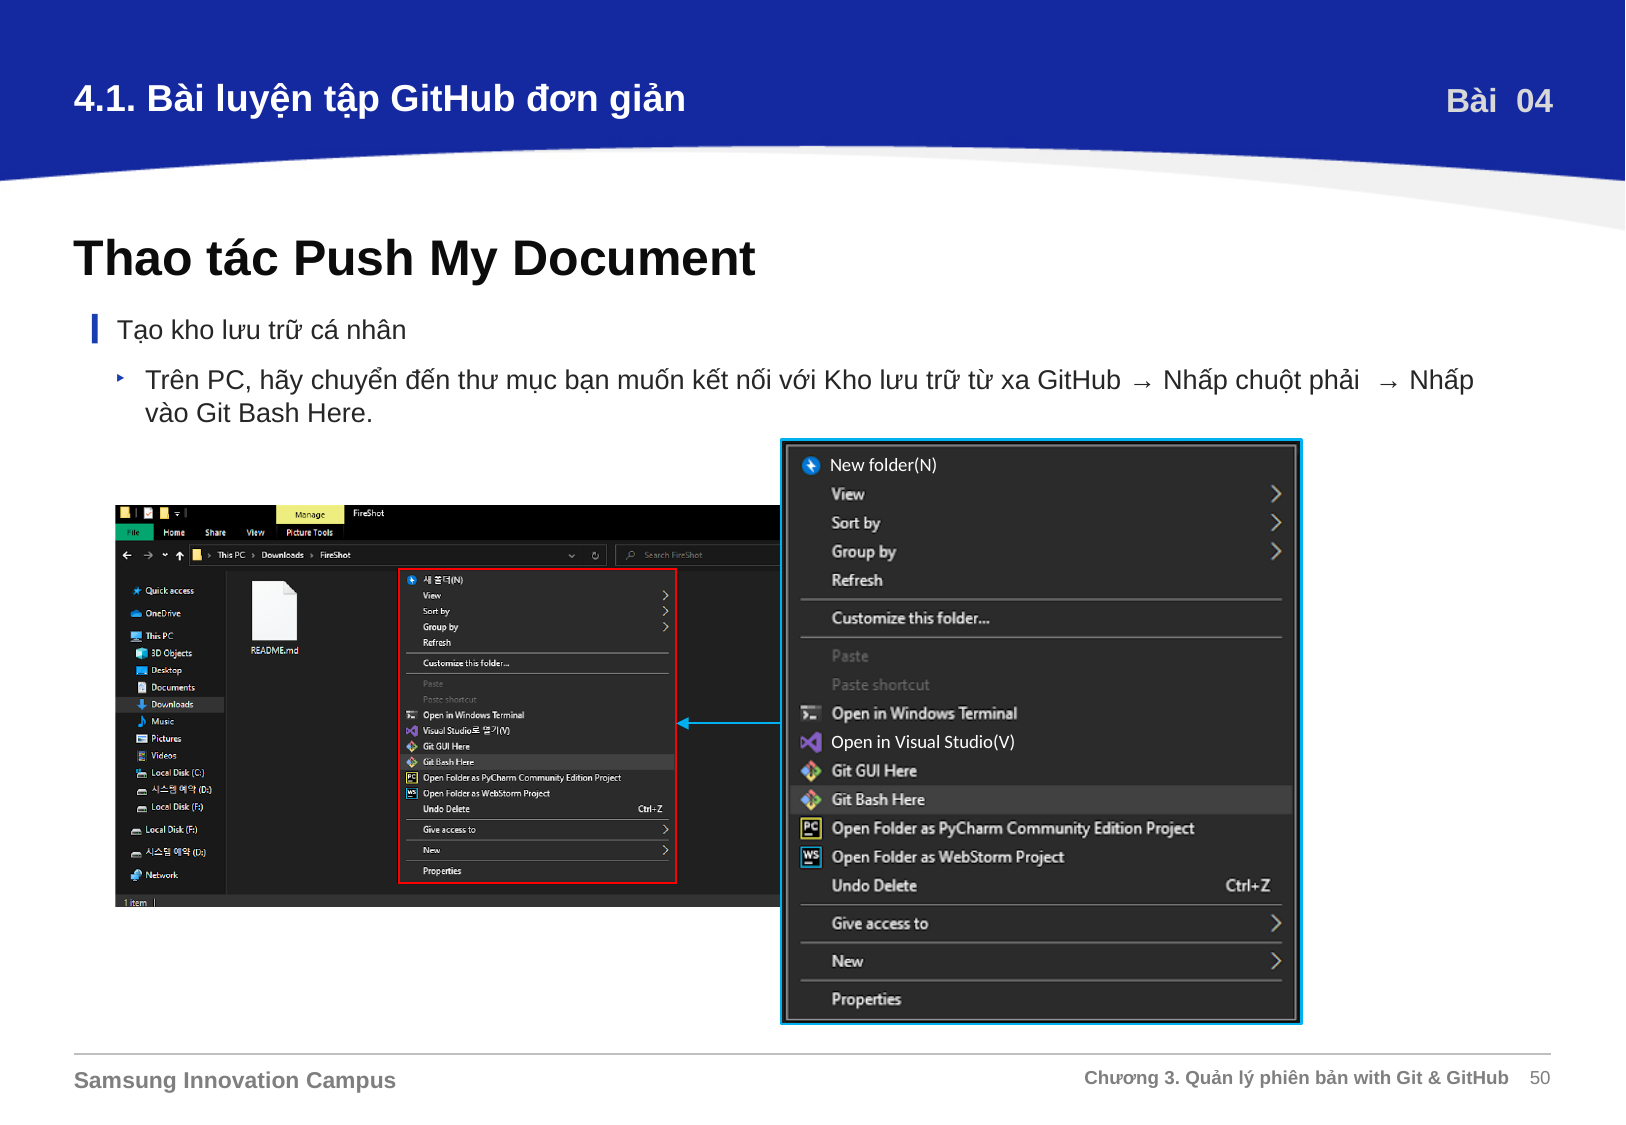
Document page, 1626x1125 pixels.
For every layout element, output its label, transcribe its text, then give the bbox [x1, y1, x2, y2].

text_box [91, 311, 1533, 346]
text_box Thao tác Push My Document [73, 225, 1552, 286]
text_box Trên PC, hãy chuyển đến thư mục bạn muốn kết nối với Kho lưu trữ từ xa GitHub → Nhấp chuột phải → Nhấp vào Git Bash Here. [115, 351, 1532, 440]
picture [0, 0, 1625, 1125]
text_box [675, 440, 1301, 1024]
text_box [73, 73, 1554, 120]
